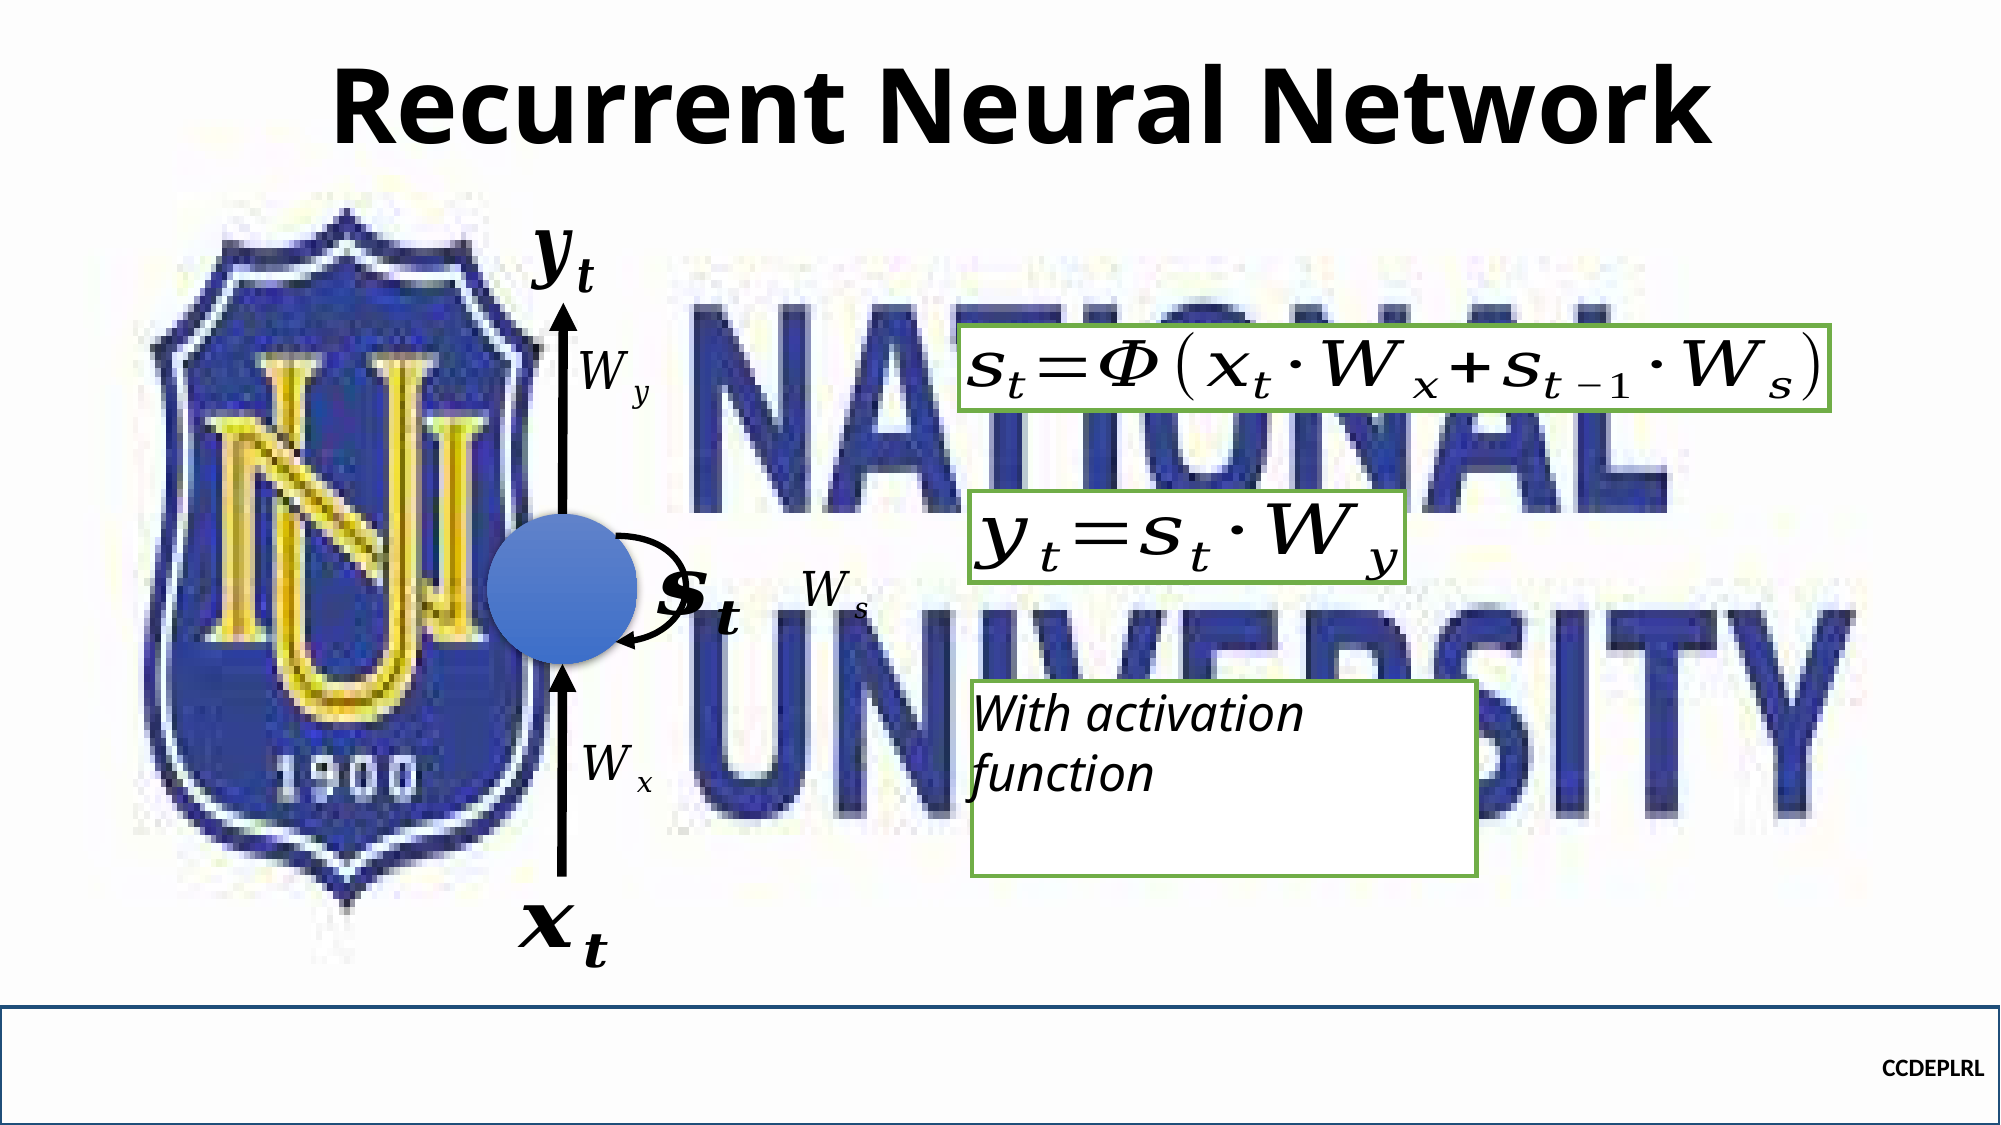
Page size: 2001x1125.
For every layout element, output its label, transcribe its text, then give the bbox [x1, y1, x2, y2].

text_box [83, 172, 1916, 688]
picture [0, 0, 2000, 1007]
footer CCDEPLRL [0, 1007, 2000, 1125]
text_box Recurrent Neural Network [114, 55, 1928, 173]
text_box [487, 513, 638, 664]
